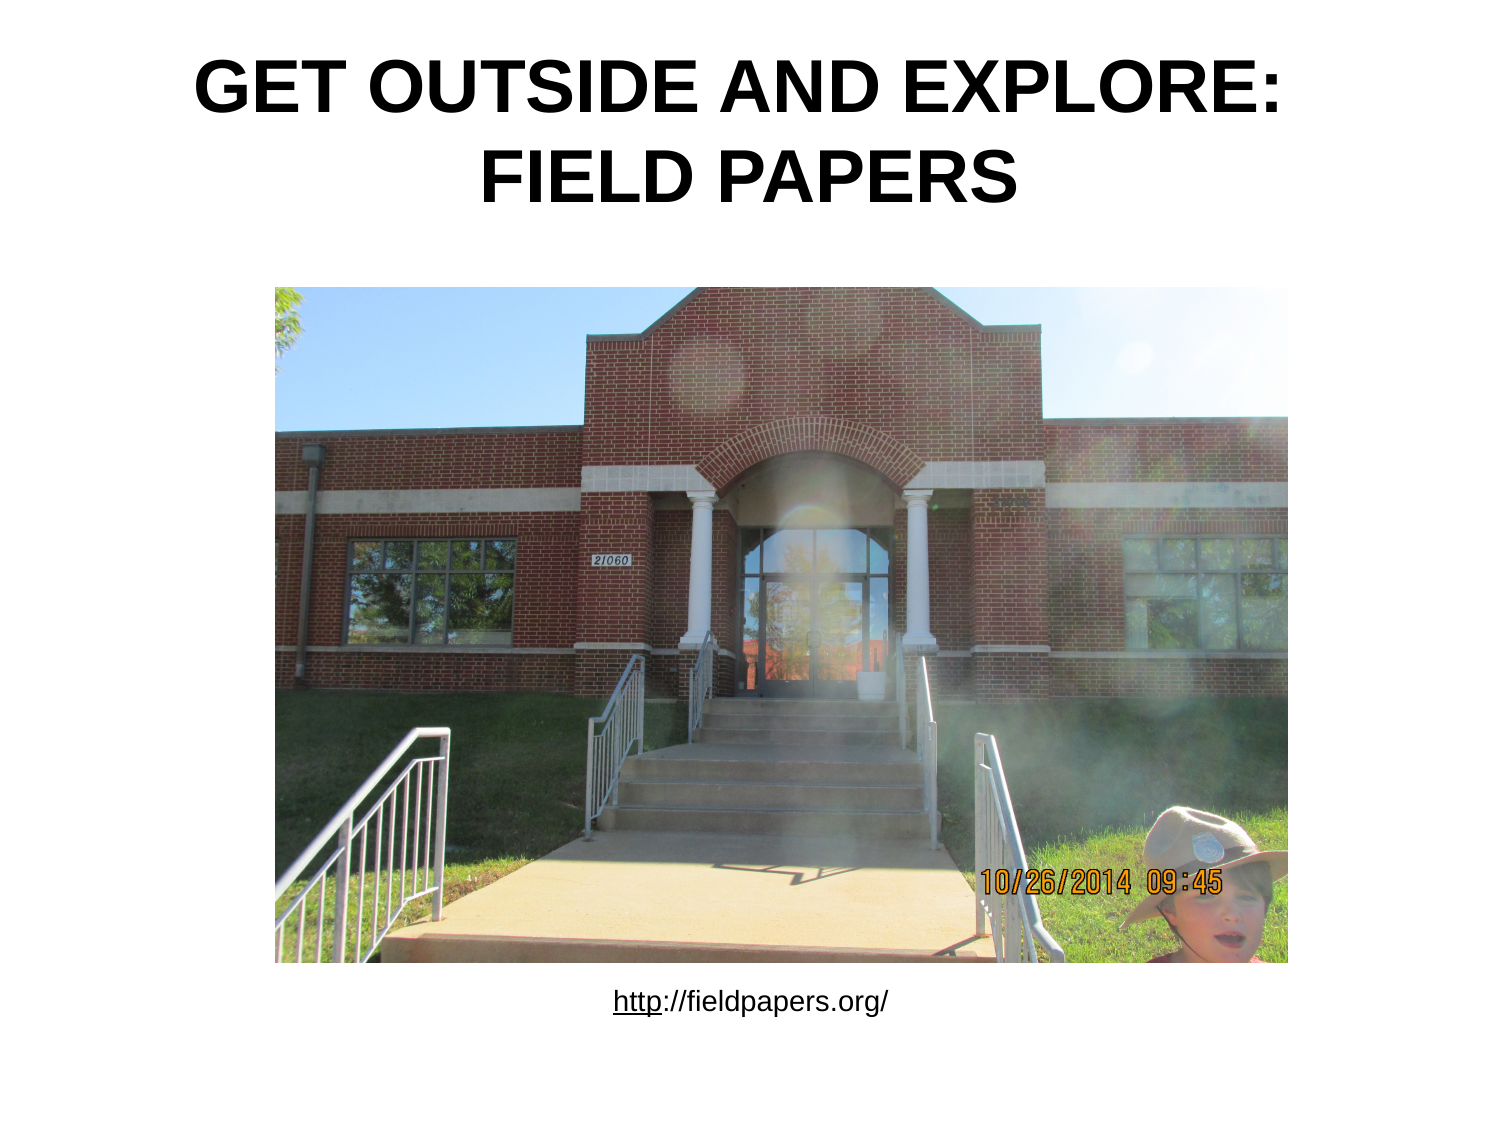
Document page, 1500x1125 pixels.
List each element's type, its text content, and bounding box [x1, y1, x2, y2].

title GET OUTSIDE AND EXPLORE: FIELD PAPERS [75, 45, 1425, 233]
picture [274, 287, 1288, 963]
text_box http://fieldpapers.org/ [598, 974, 904, 1025]
